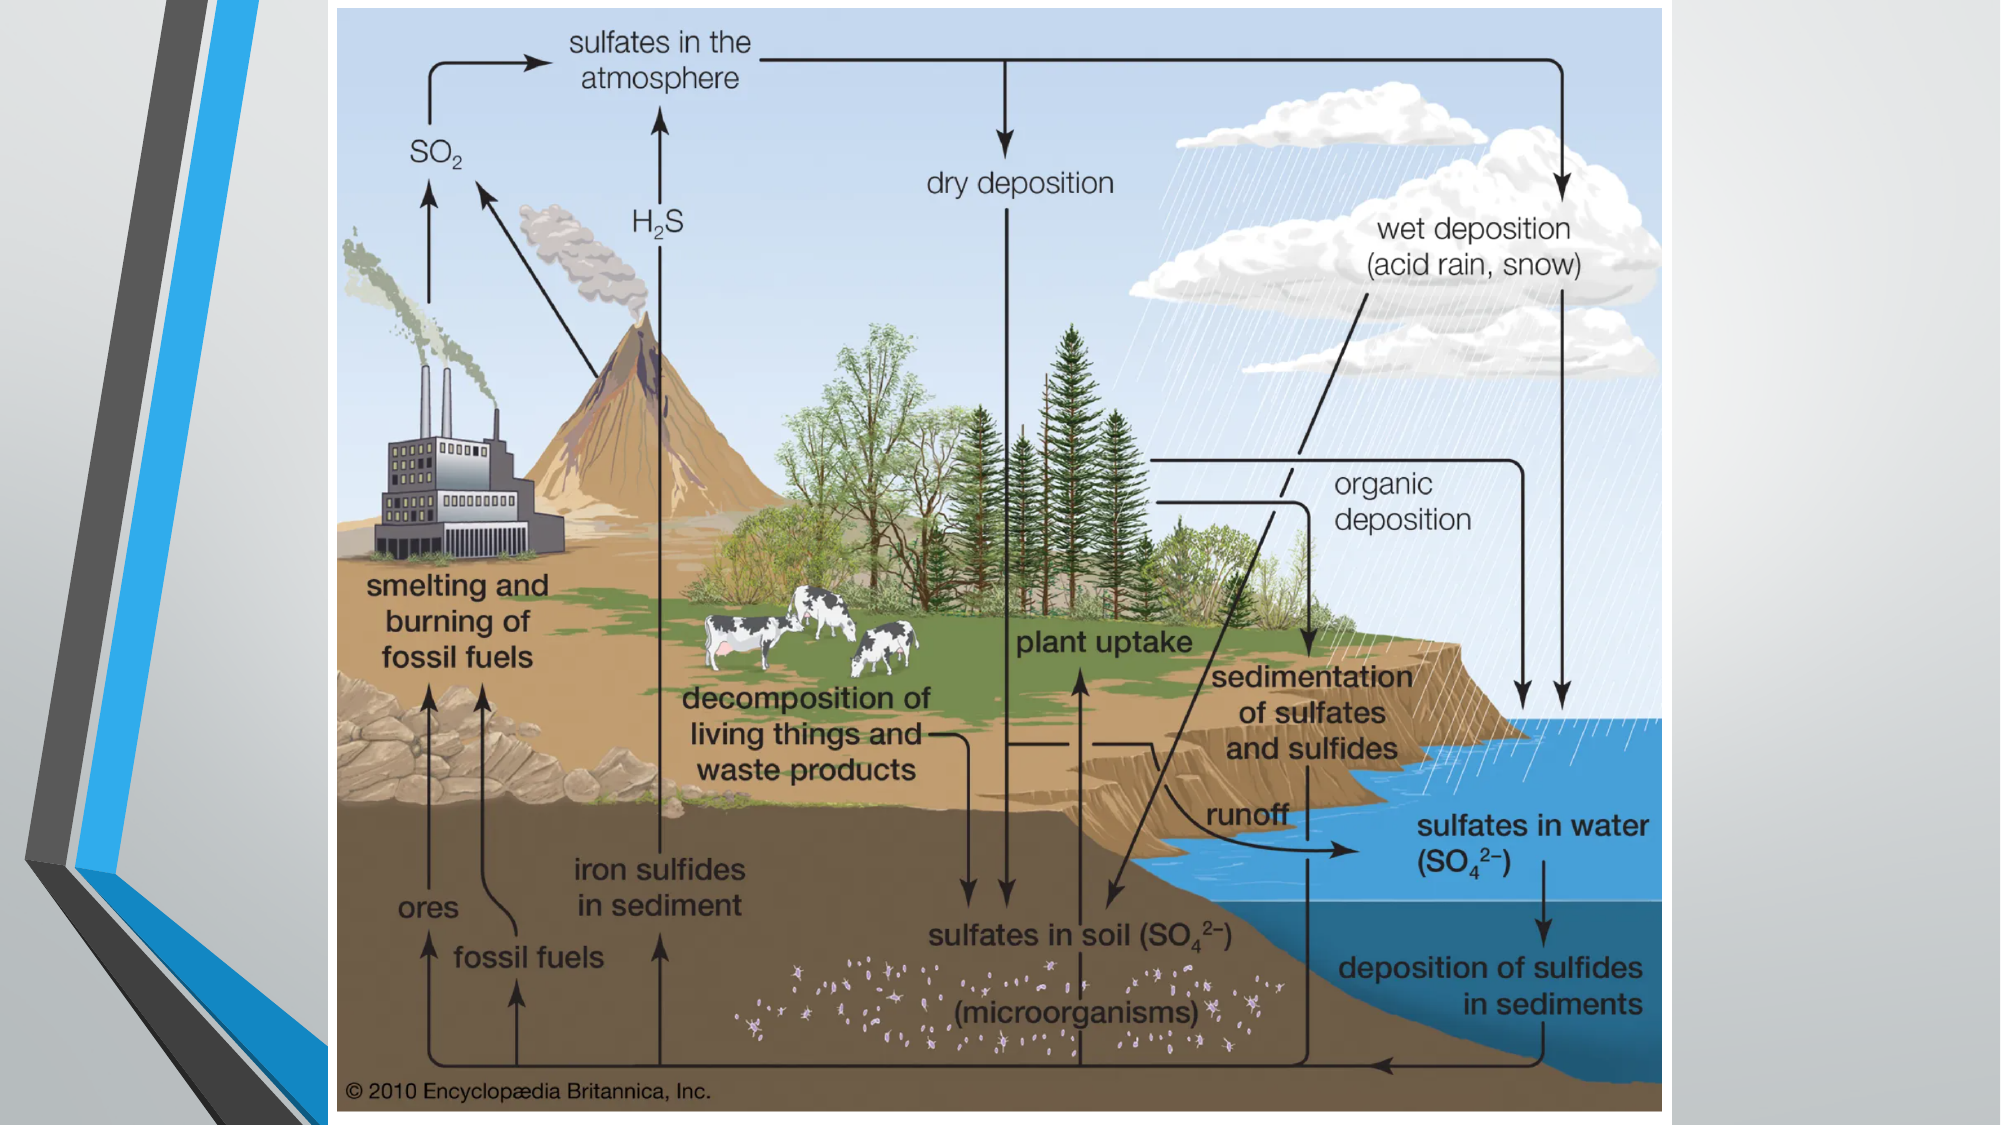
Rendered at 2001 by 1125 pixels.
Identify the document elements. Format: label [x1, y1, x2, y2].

picture [328, 0, 1672, 1125]
